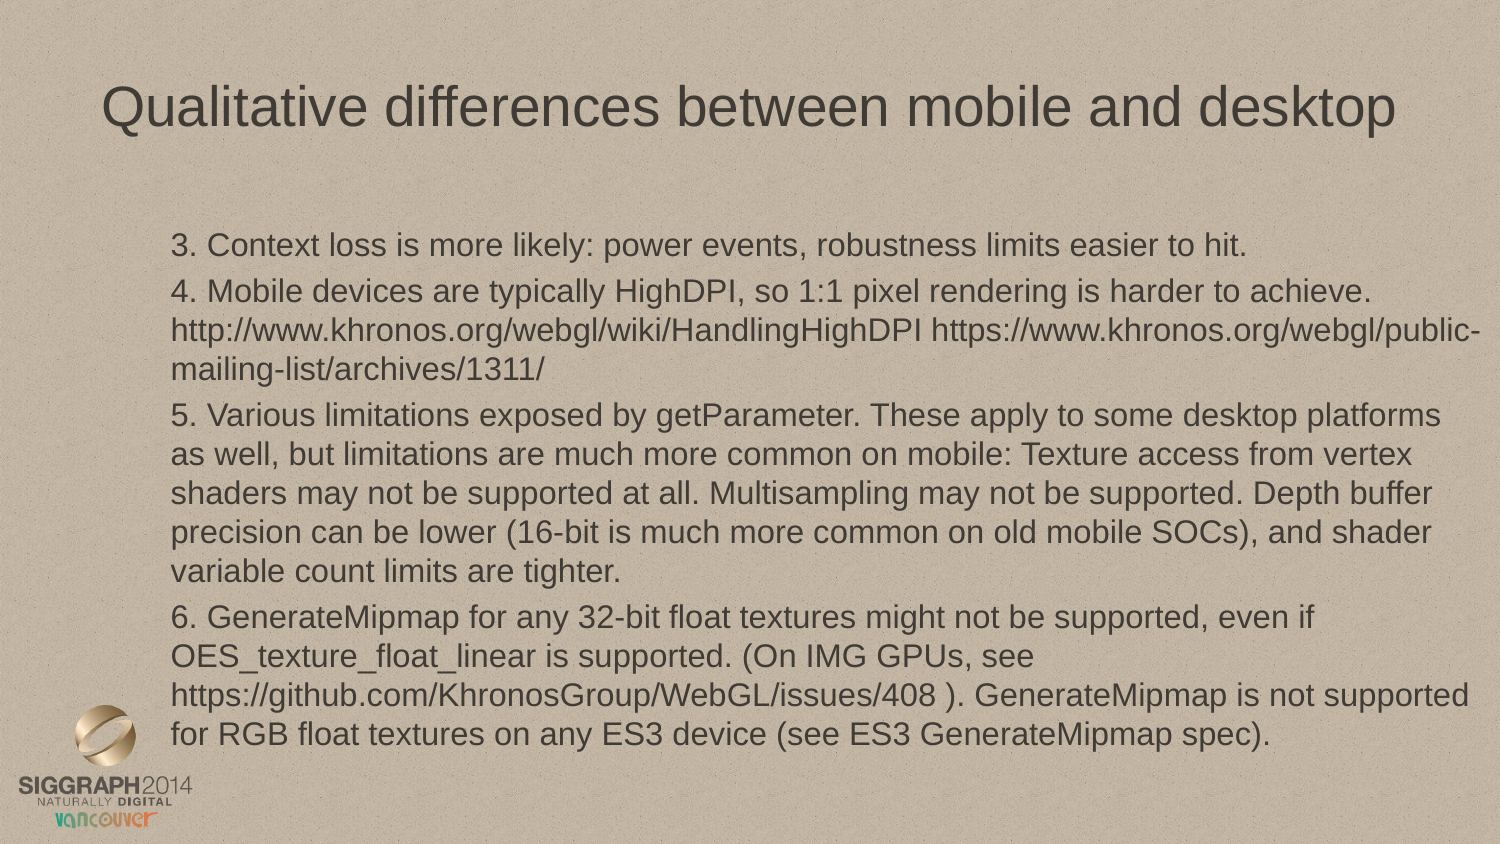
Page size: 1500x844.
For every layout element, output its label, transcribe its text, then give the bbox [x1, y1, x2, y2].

picture [0, 0, 1500, 844]
title Qualitative differences between mobile and desktop [75, 33, 1425, 175]
list 3. Context loss is more likely: power events, robustness limits easier to hit. 4. Mobile devices are typically HighDPI, so 1:1 pixel rendering is harder to achieve. http://www.khronos.org/webgl/wiki/HandlingHighDPI https://www.khronos.org/webgl/public-mailing-list/archives/1311/ 5. Various limitations exposed by getParameter. These apply to some desktop platforms as well, but limitations are much more common on mobile: Texture access from vertex shaders may not be supported at all. Multisampling may not be supported. Depth buffer precision can be lower (16-bit is much more common on old mobile SOCs), and shader variable count limits are tighter. 6. GenerateMipmap for any 32-bit float textures might not be supported, even if OES_texture_float_linear is supported. (On IMG GPUs, see https://github.com/KhronosGroup/WebGL/issues/408 ). GenerateMipmap is not supported for RGB float textures on any ES3 device (see ES3 GenerateMipmap spec). [155, 216, 1500, 774]
